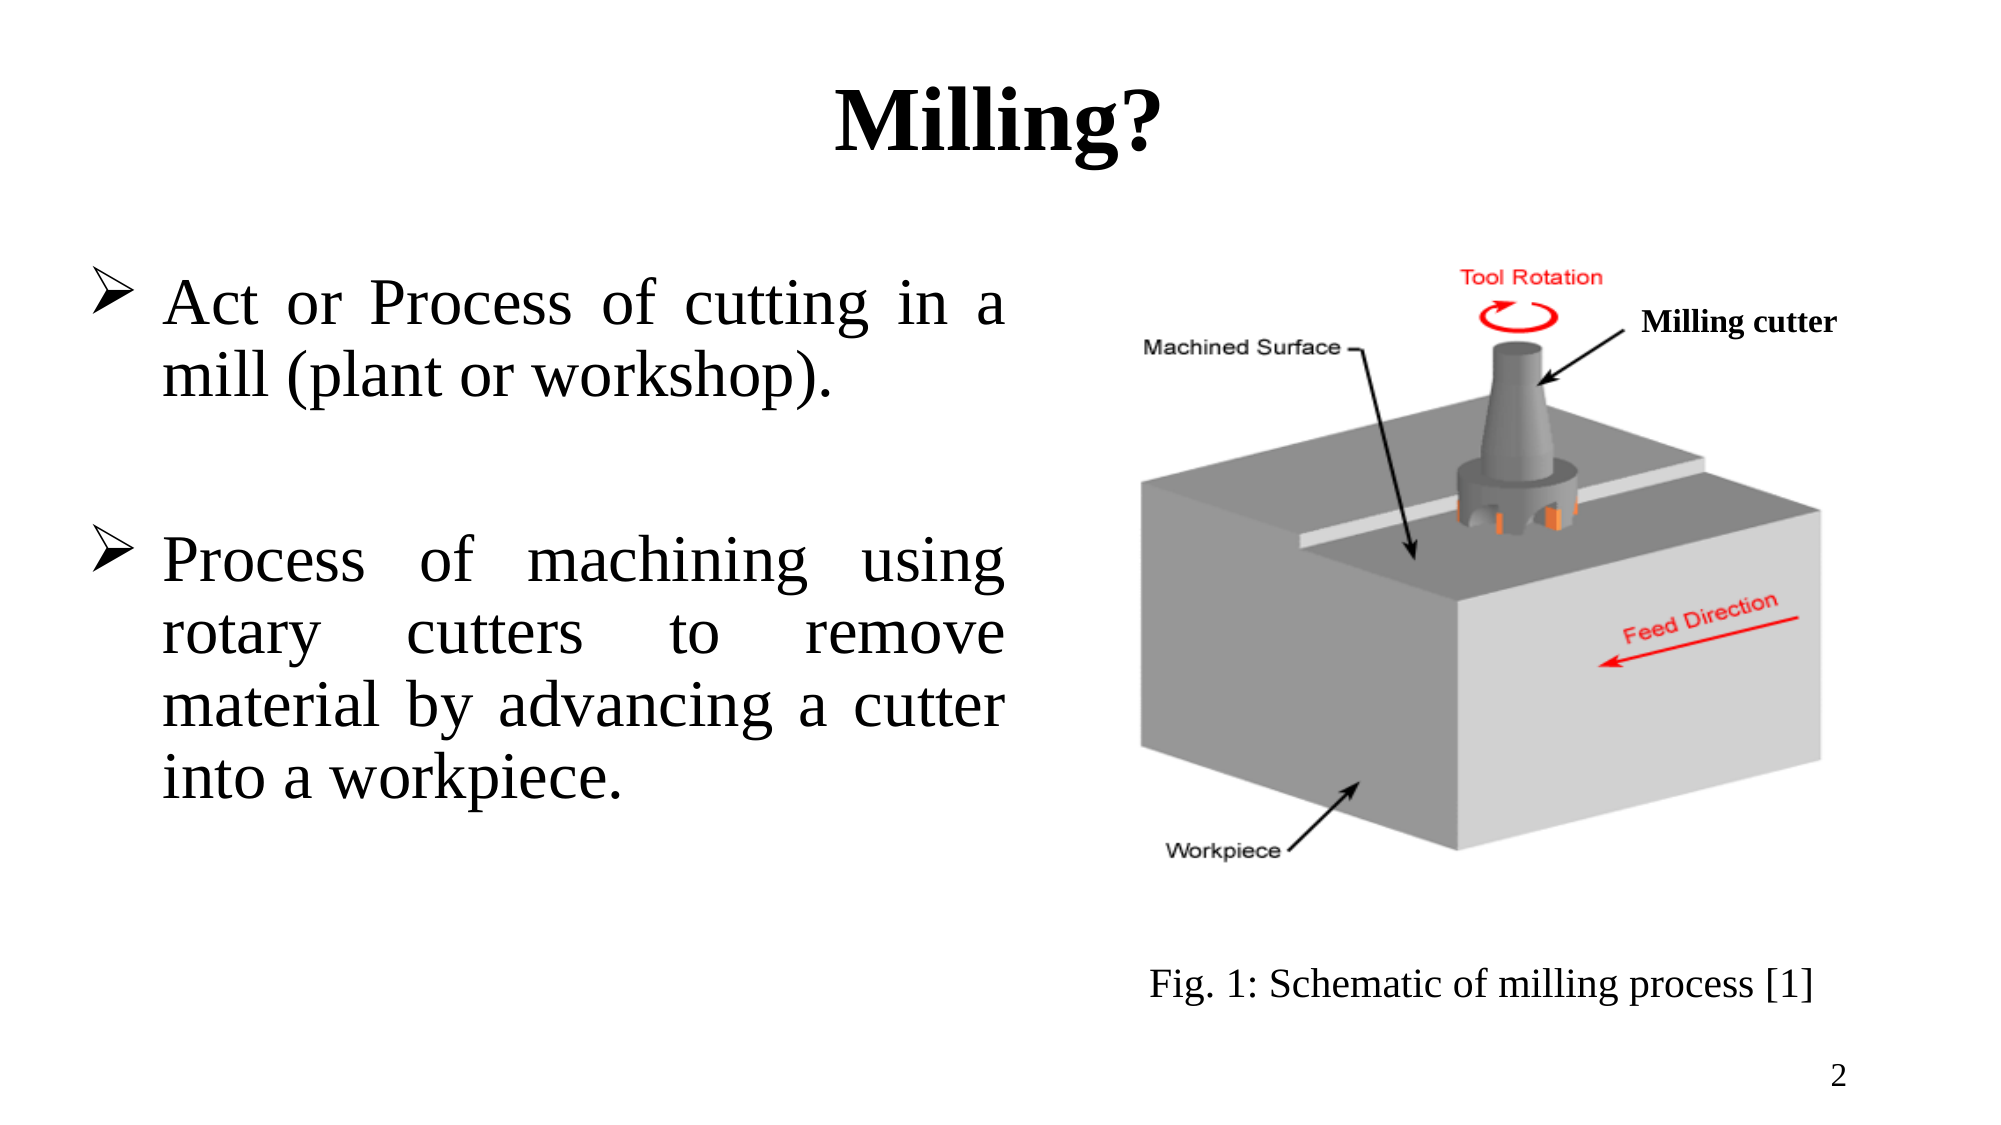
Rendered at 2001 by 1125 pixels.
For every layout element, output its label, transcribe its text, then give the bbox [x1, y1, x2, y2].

title Milling? [137, 41, 1863, 201]
slide_number 2 [1412, 1042, 1863, 1103]
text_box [1048, 234, 1919, 1014]
list Act or Process of cutting in a mill (plant or workshop). Process of machining using rotary cutters to remove material by advancing a cutter into a workpiece. [50, 258, 1023, 1084]
